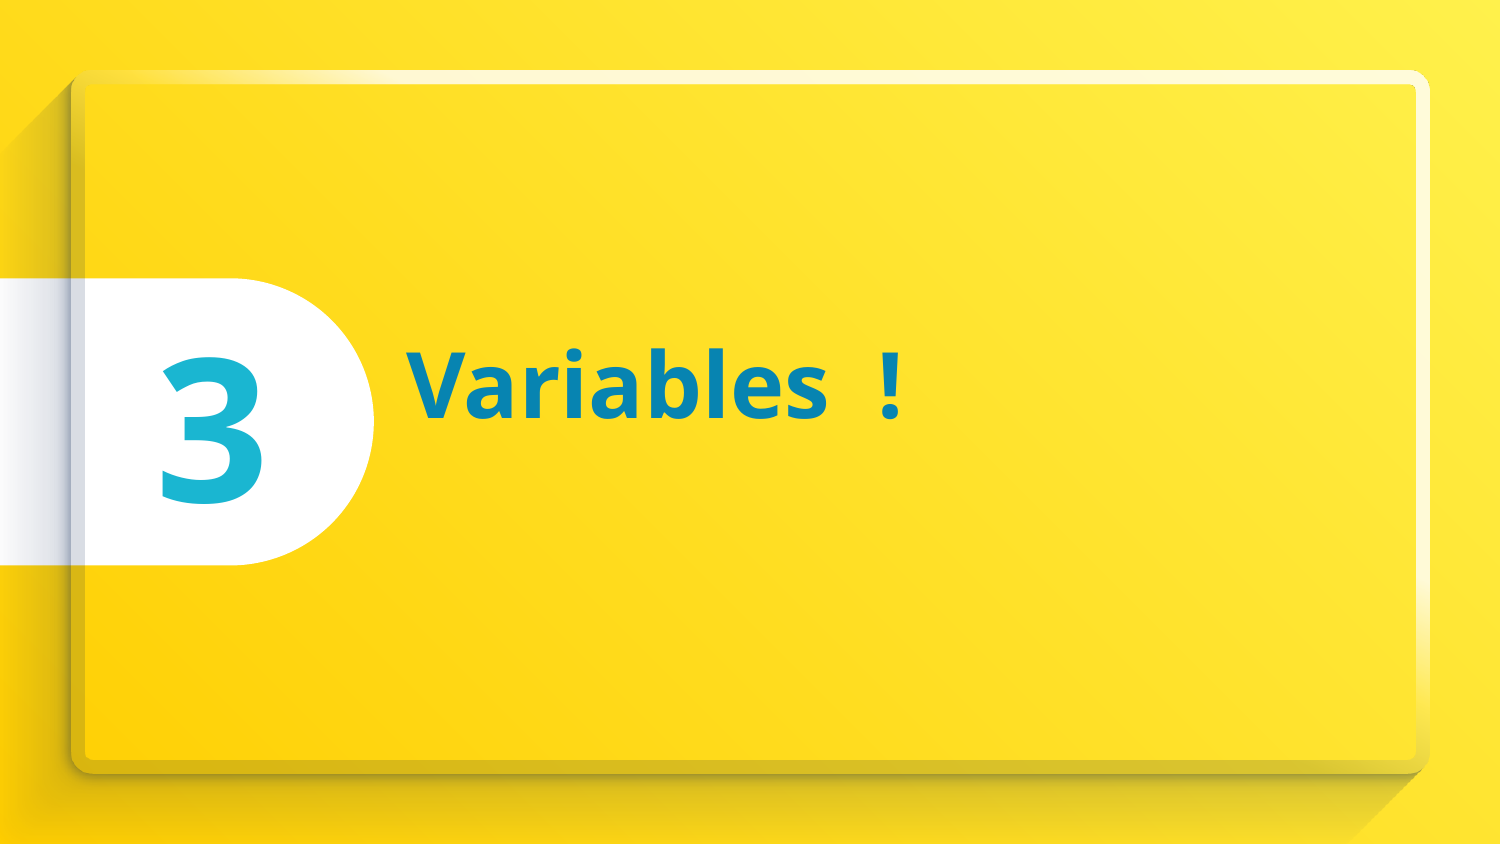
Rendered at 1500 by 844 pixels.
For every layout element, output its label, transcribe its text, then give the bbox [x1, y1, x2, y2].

picture [0, 0, 1500, 844]
title Variables ! [406, 328, 1360, 439]
text_box 3 [83, 279, 343, 566]
